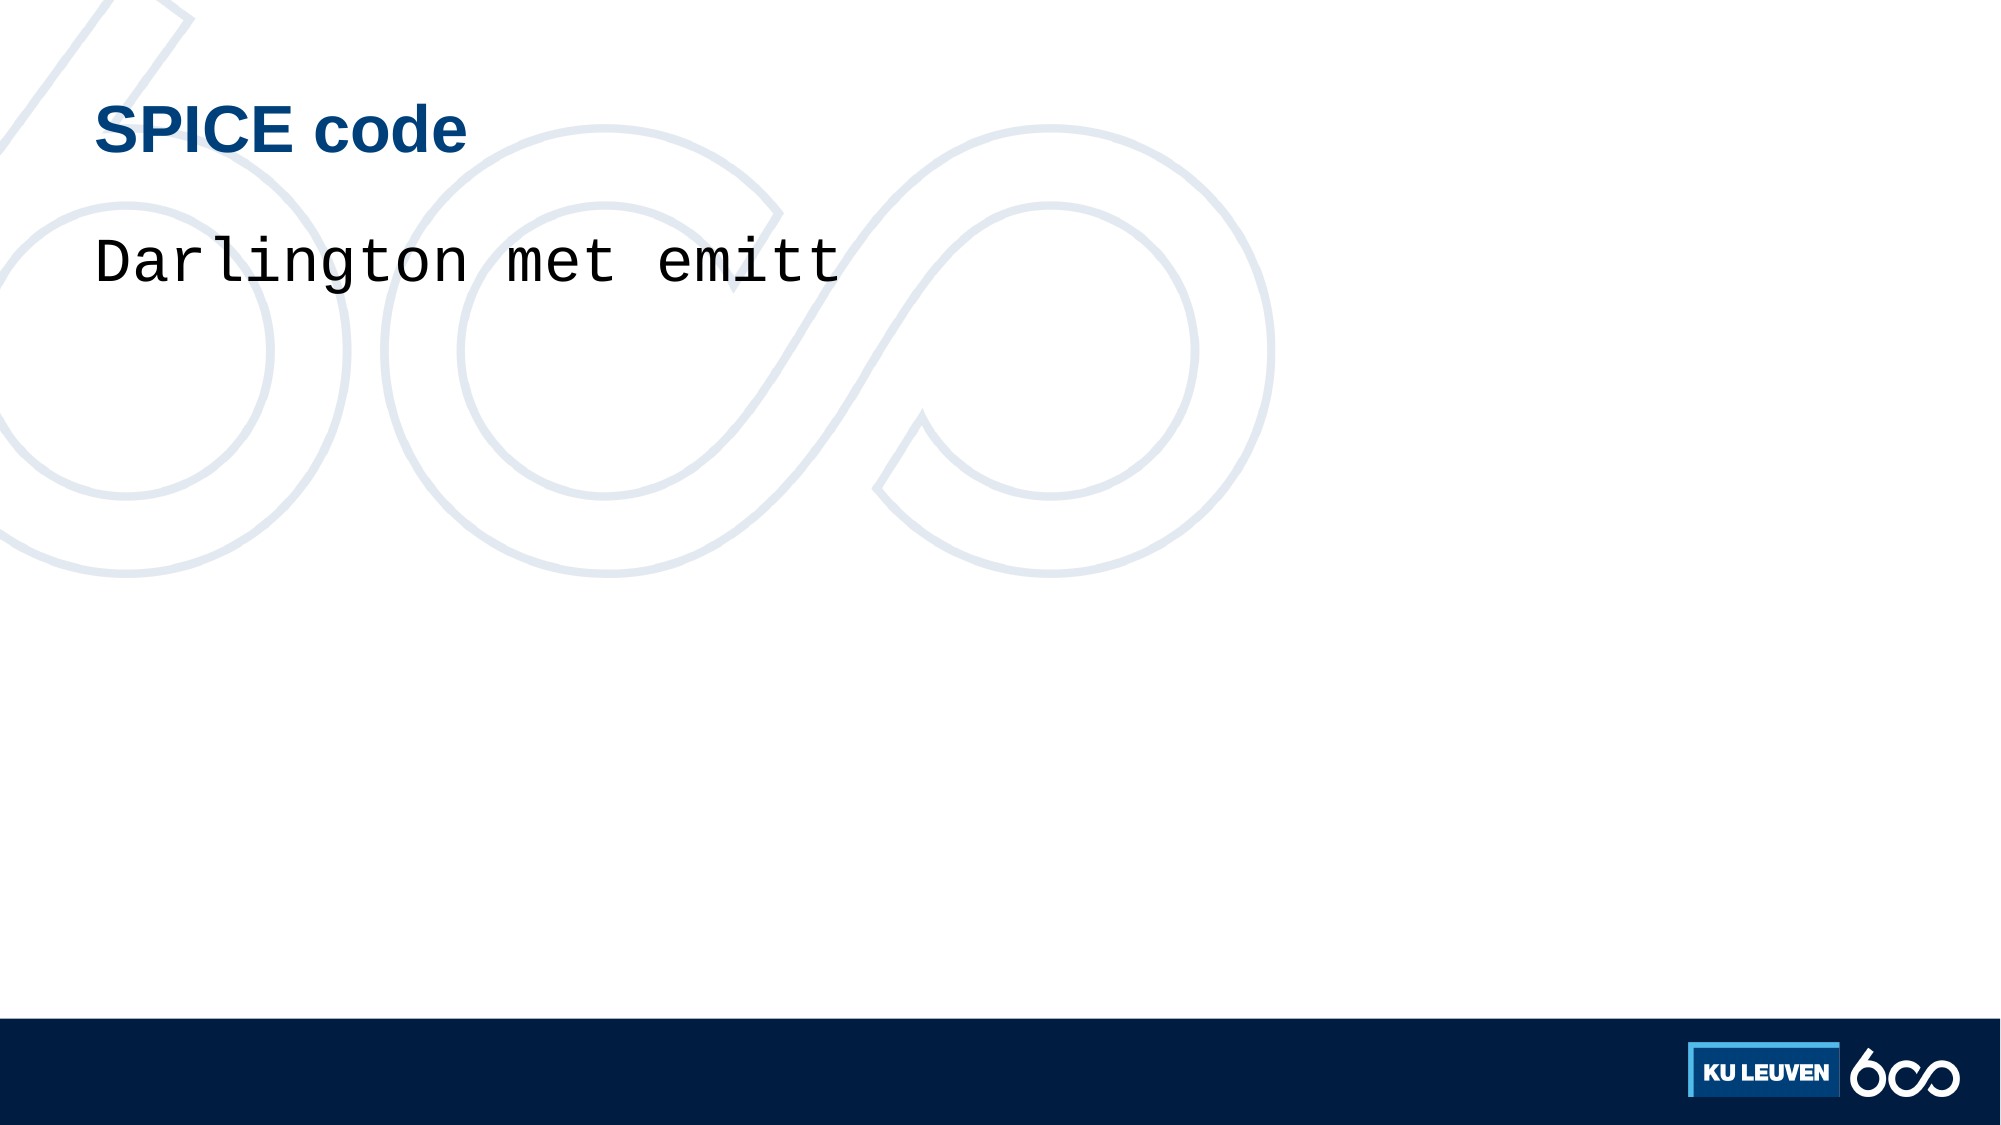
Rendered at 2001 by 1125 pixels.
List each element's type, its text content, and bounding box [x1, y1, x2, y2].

title SPICE code [94, 94, 1900, 209]
list Darlington met emitt [94, 277, 1900, 993]
picture [1688, 1042, 1960, 1097]
